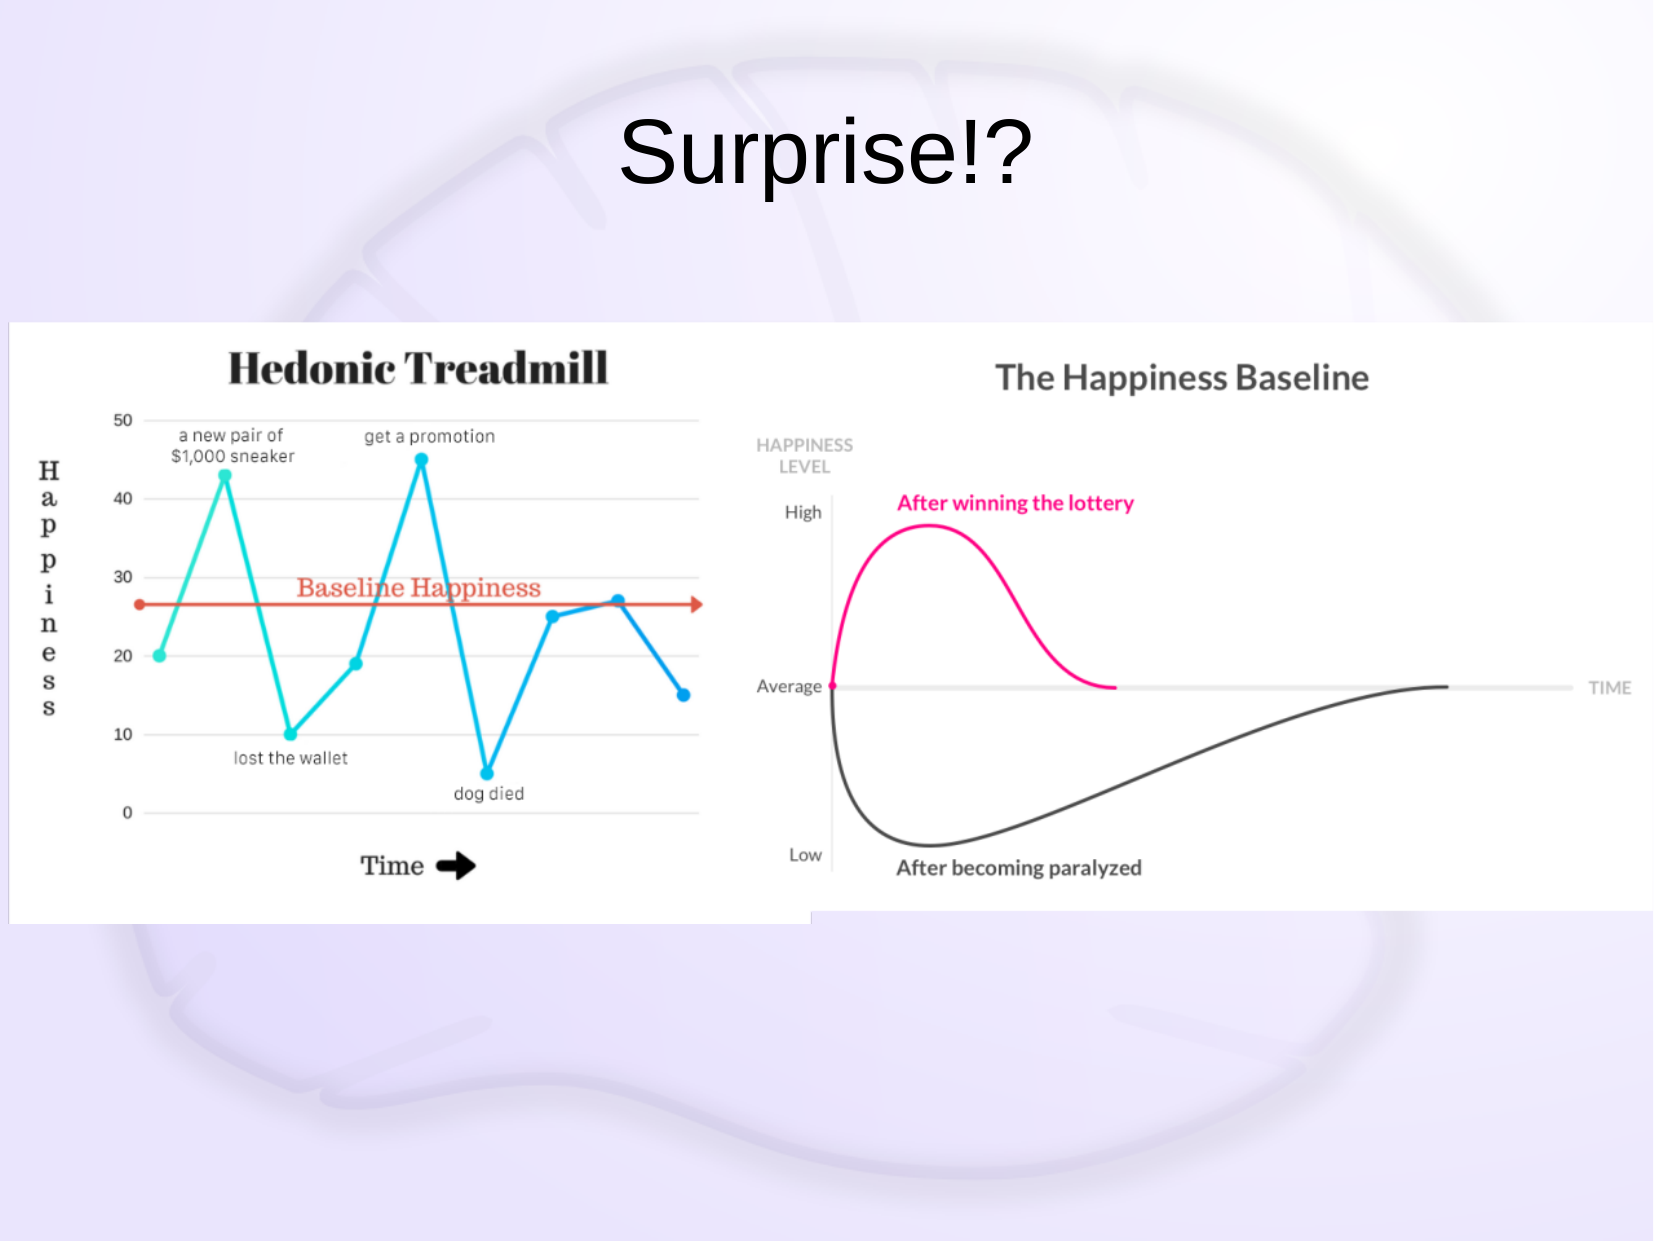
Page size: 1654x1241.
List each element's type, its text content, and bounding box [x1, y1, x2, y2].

title Surprise!? [82, 49, 1571, 257]
picture [0, 0, 1654, 1241]
